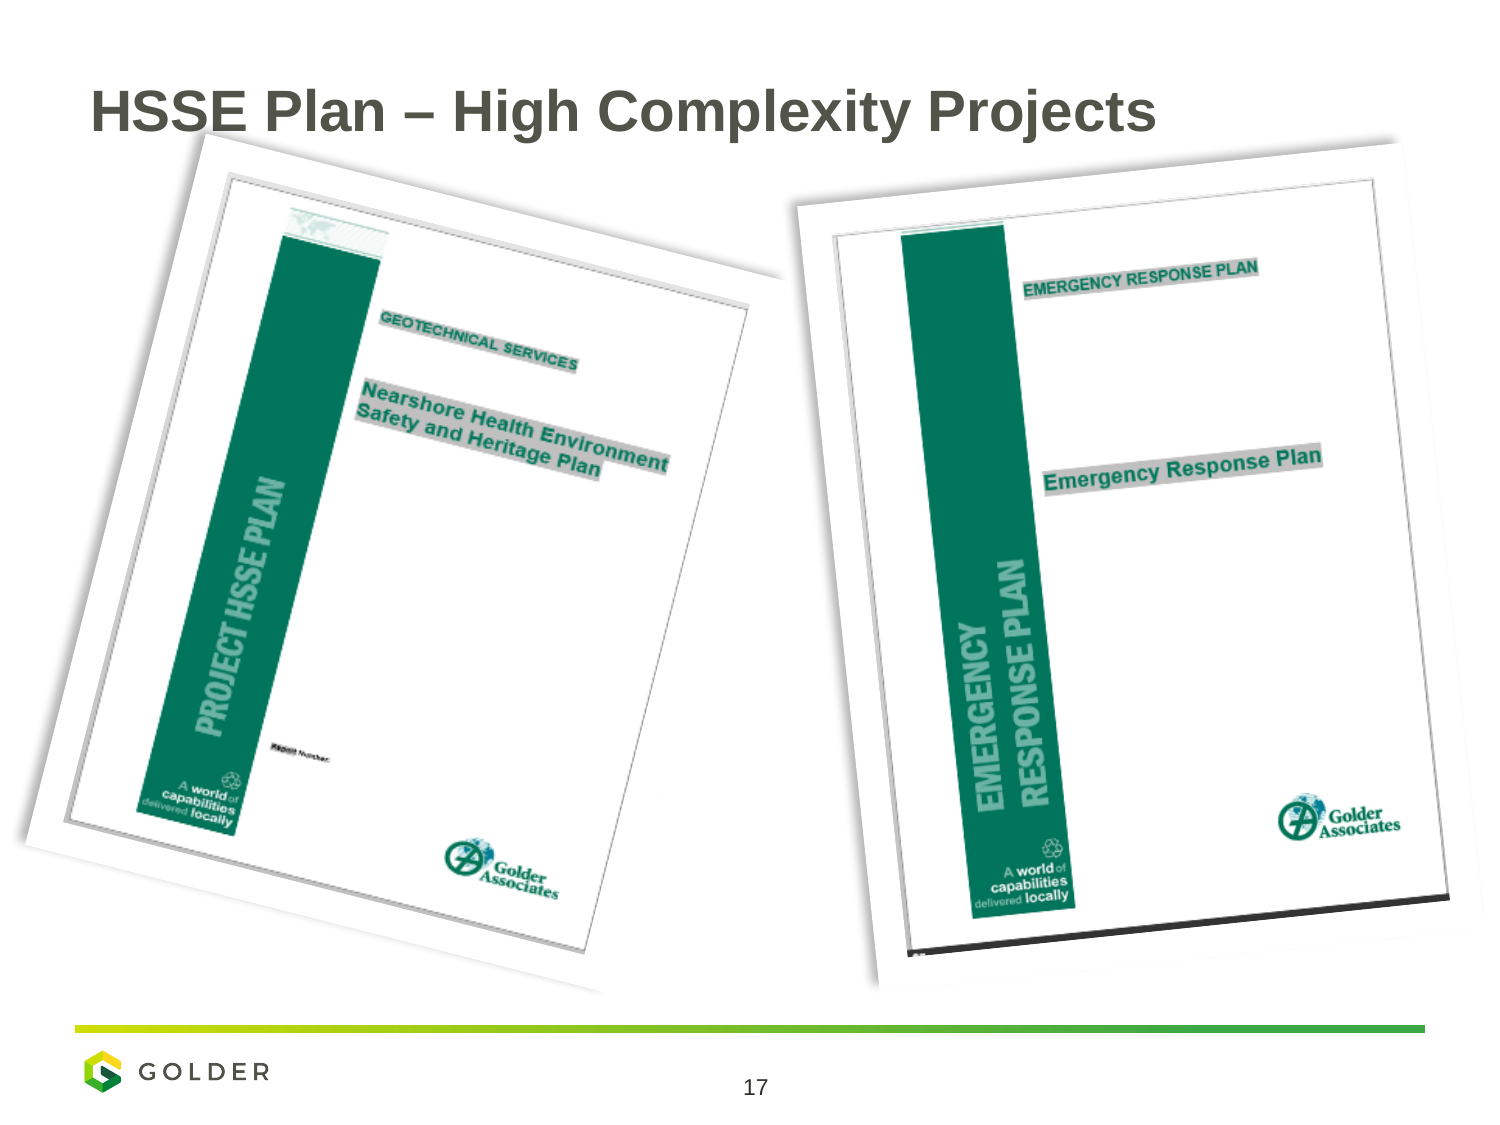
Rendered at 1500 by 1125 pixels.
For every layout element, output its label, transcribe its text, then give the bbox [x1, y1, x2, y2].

picture [64, 172, 749, 954]
slide_number 17 [716, 1065, 796, 1117]
picture [75, 1043, 279, 1100]
title HSSE Plan – High Complexity Projects [75, 75, 1425, 151]
picture [832, 178, 1449, 957]
